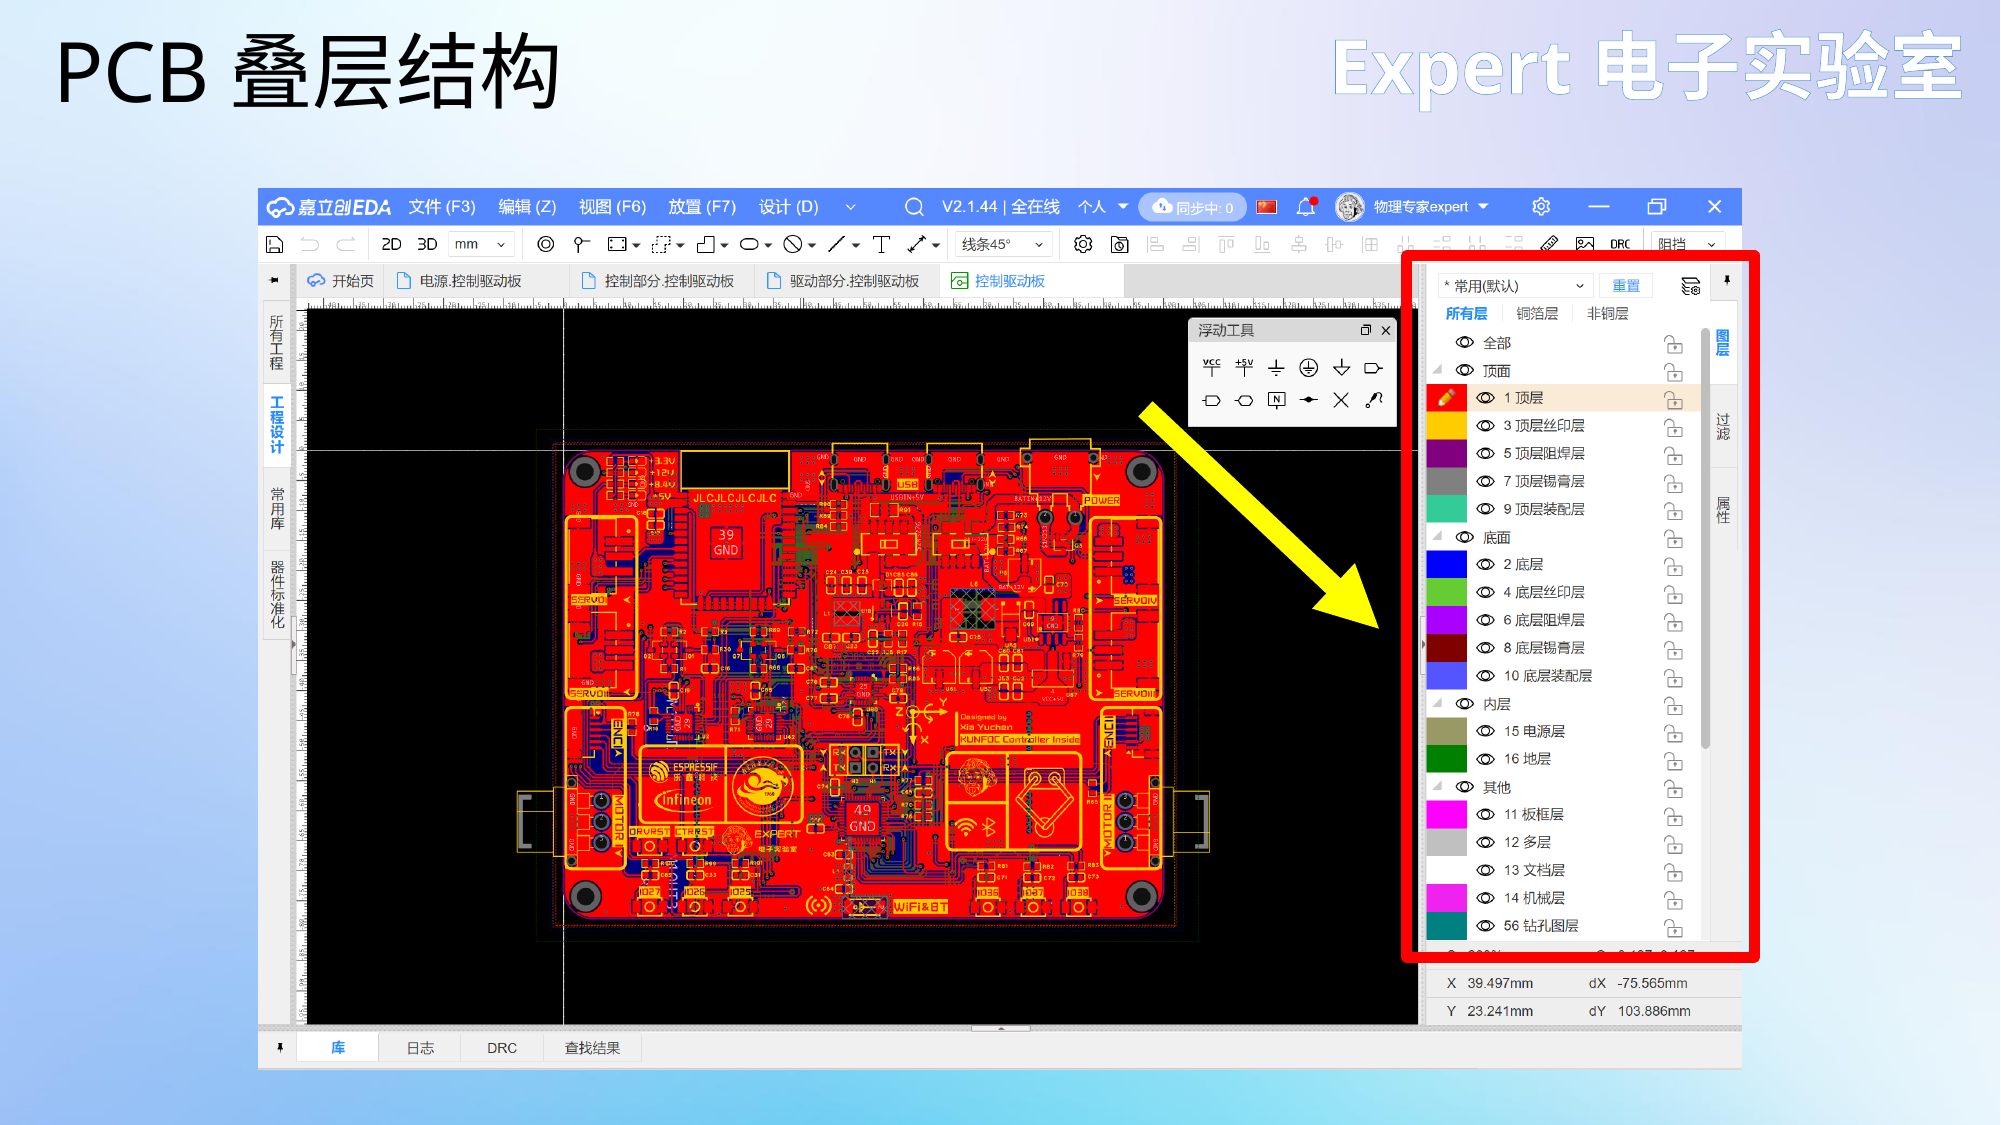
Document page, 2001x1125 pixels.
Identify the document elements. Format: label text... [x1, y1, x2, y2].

text_box [1742, 255, 1755, 958]
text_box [1145, 408, 1379, 629]
picture [0, 0, 2000, 1125]
text_box PCB叠层结构 [38, 12, 578, 127]
